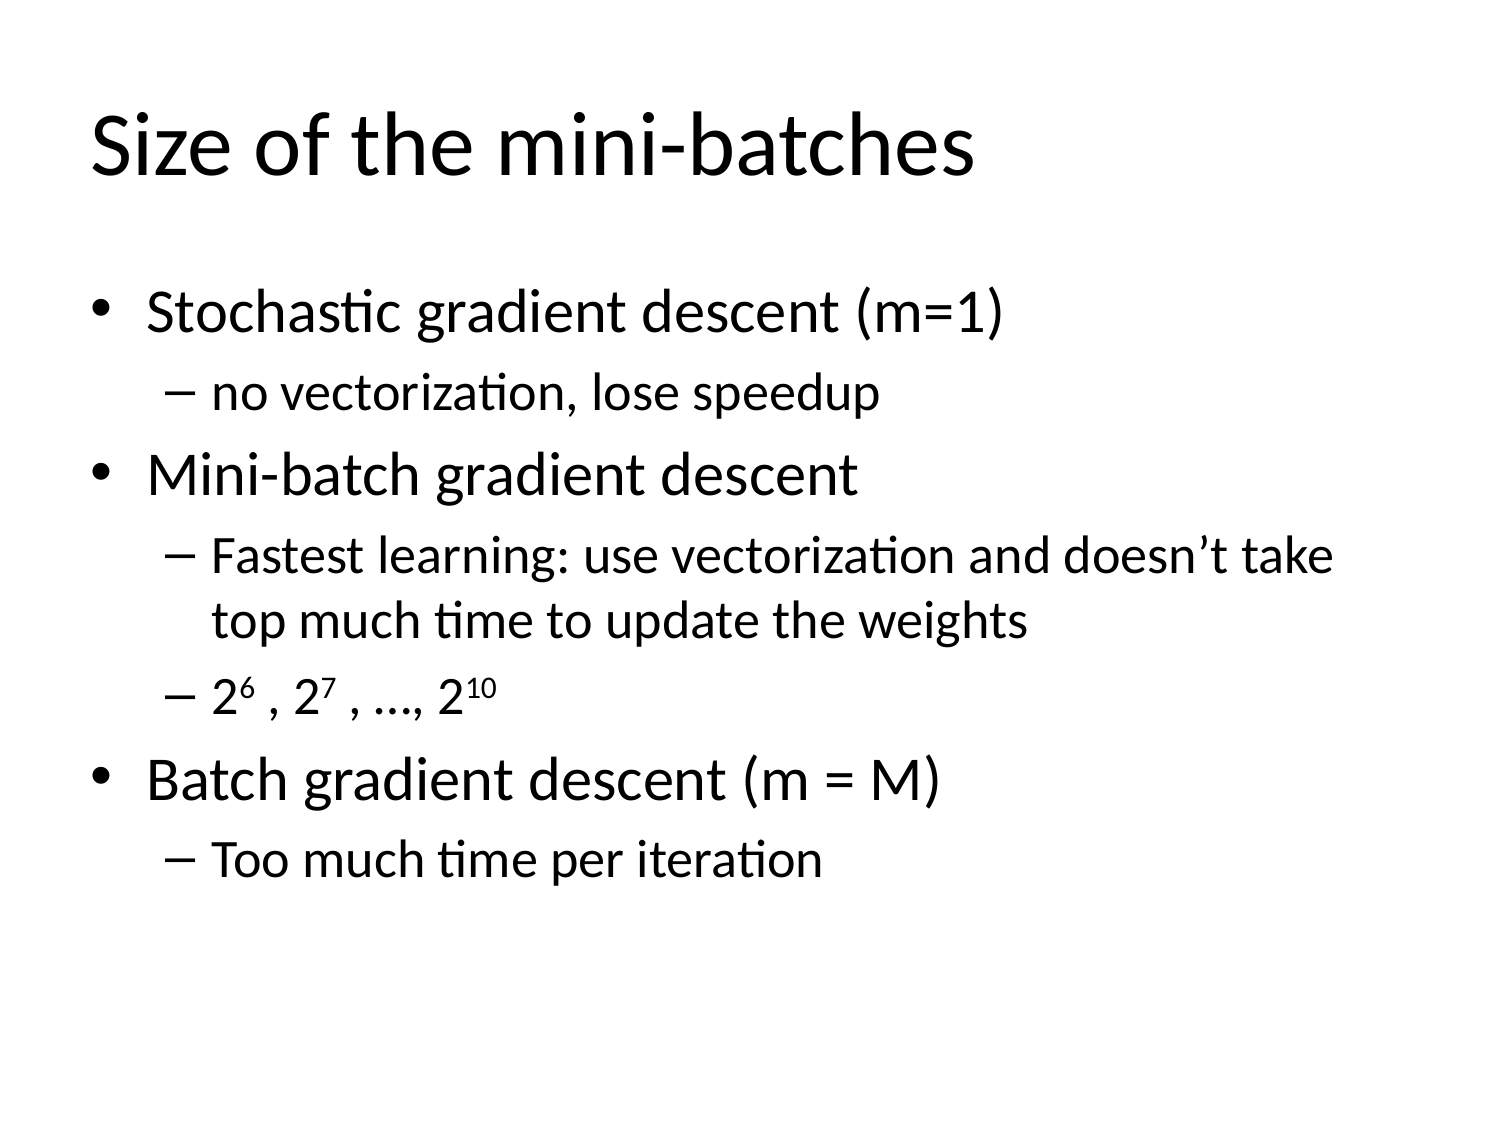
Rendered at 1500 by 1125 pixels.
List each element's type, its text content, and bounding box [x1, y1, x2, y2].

title Size of the mini-batches [75, 45, 1425, 233]
list Stochastic gradient descent (m=1) no vectorization, lose speedup Mini-batch gradient descent Fastest learning: use vectorization and doesn’t take top much time to update the weights 26 , 27 , …, 210 Batch gradient descent (m = M) Too much time per iteration [75, 262, 1425, 1005]
